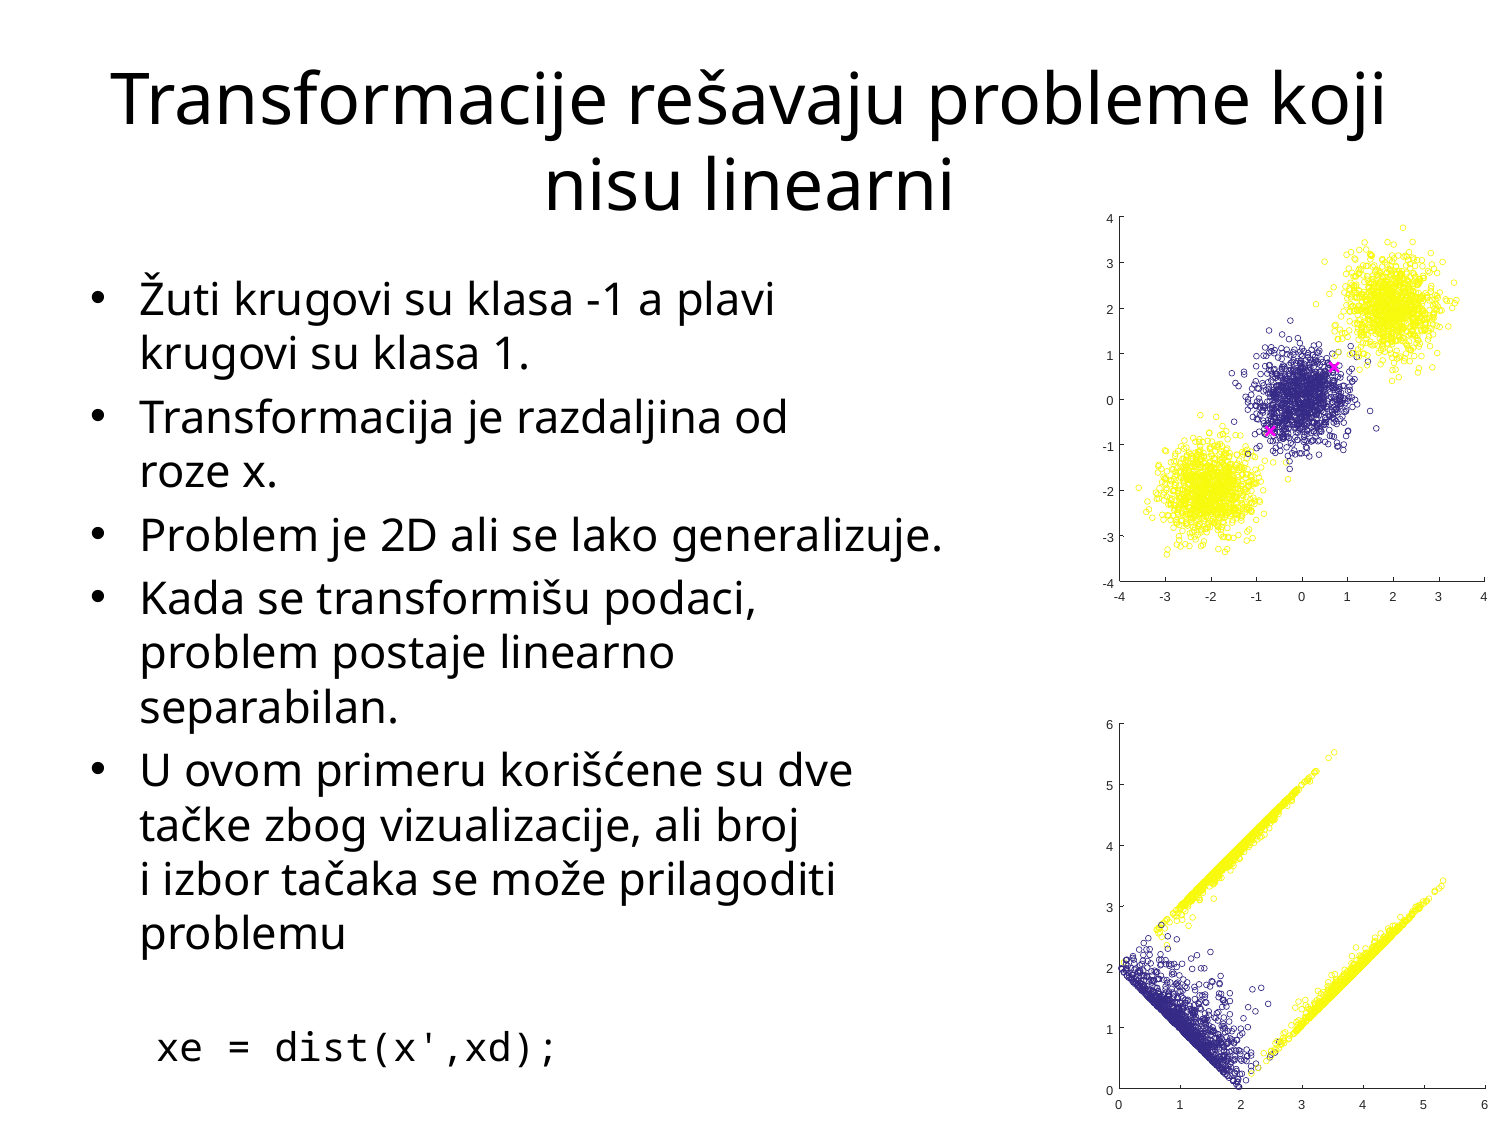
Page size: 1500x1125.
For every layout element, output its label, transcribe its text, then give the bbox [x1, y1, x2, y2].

title Transformacije rešavaju probleme koji nisu linearni [75, 45, 1425, 233]
list Žuti krugovi su klasa -1 a plavi krugovi su klasa 1. Transformacija je razdaljina od roze x. Problem je 2D ali se lako generalizuje. Kada se transformišu podaci, problem postaje linearno separabilan. U ovom primeru korišćene su dve tačke zbog vizualizacije, ali broj i izbor tačaka se može prilagoditi problemu xe = dist(x',xd); [75, 262, 1080, 1088]
picture [1085, 199, 1500, 1125]
